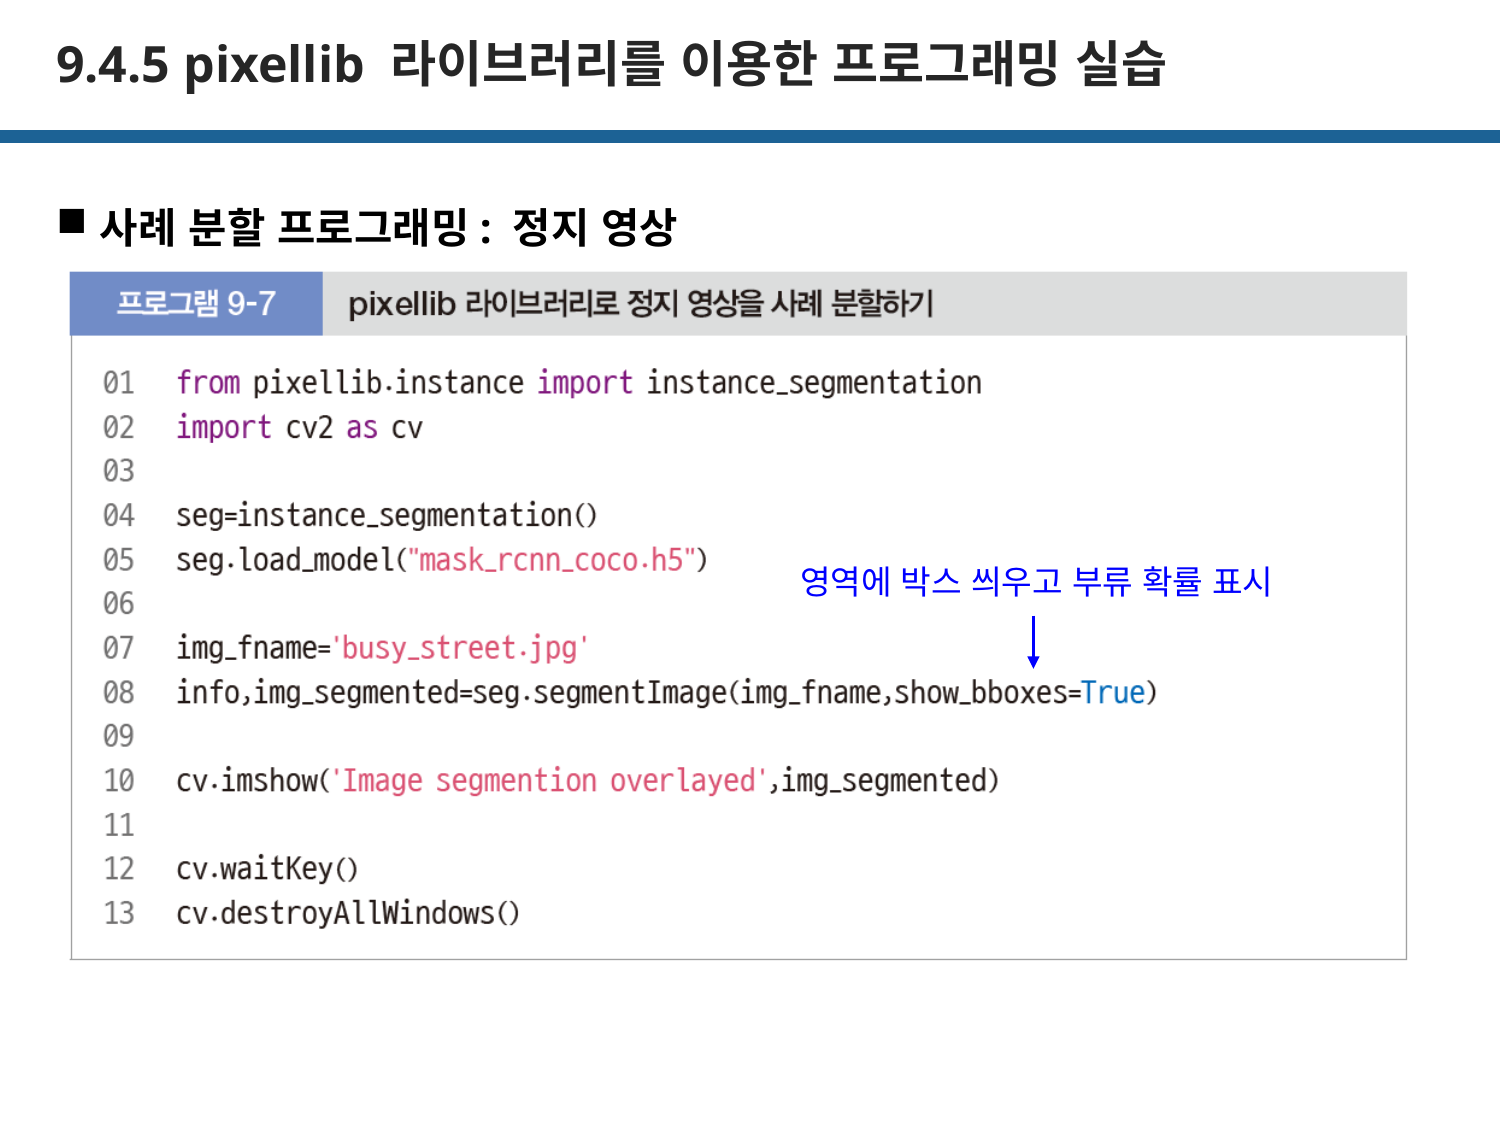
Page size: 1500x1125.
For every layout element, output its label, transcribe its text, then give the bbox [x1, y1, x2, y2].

title 9.4.5 pixellib 라이브러리를 이용한 프로그래밍 실습 [41, 17, 1282, 108]
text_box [785, 545, 1340, 670]
list 사례 분할 프로그래밍: 정지 영상 [41, 169, 1459, 1067]
picture [64, 266, 1412, 965]
